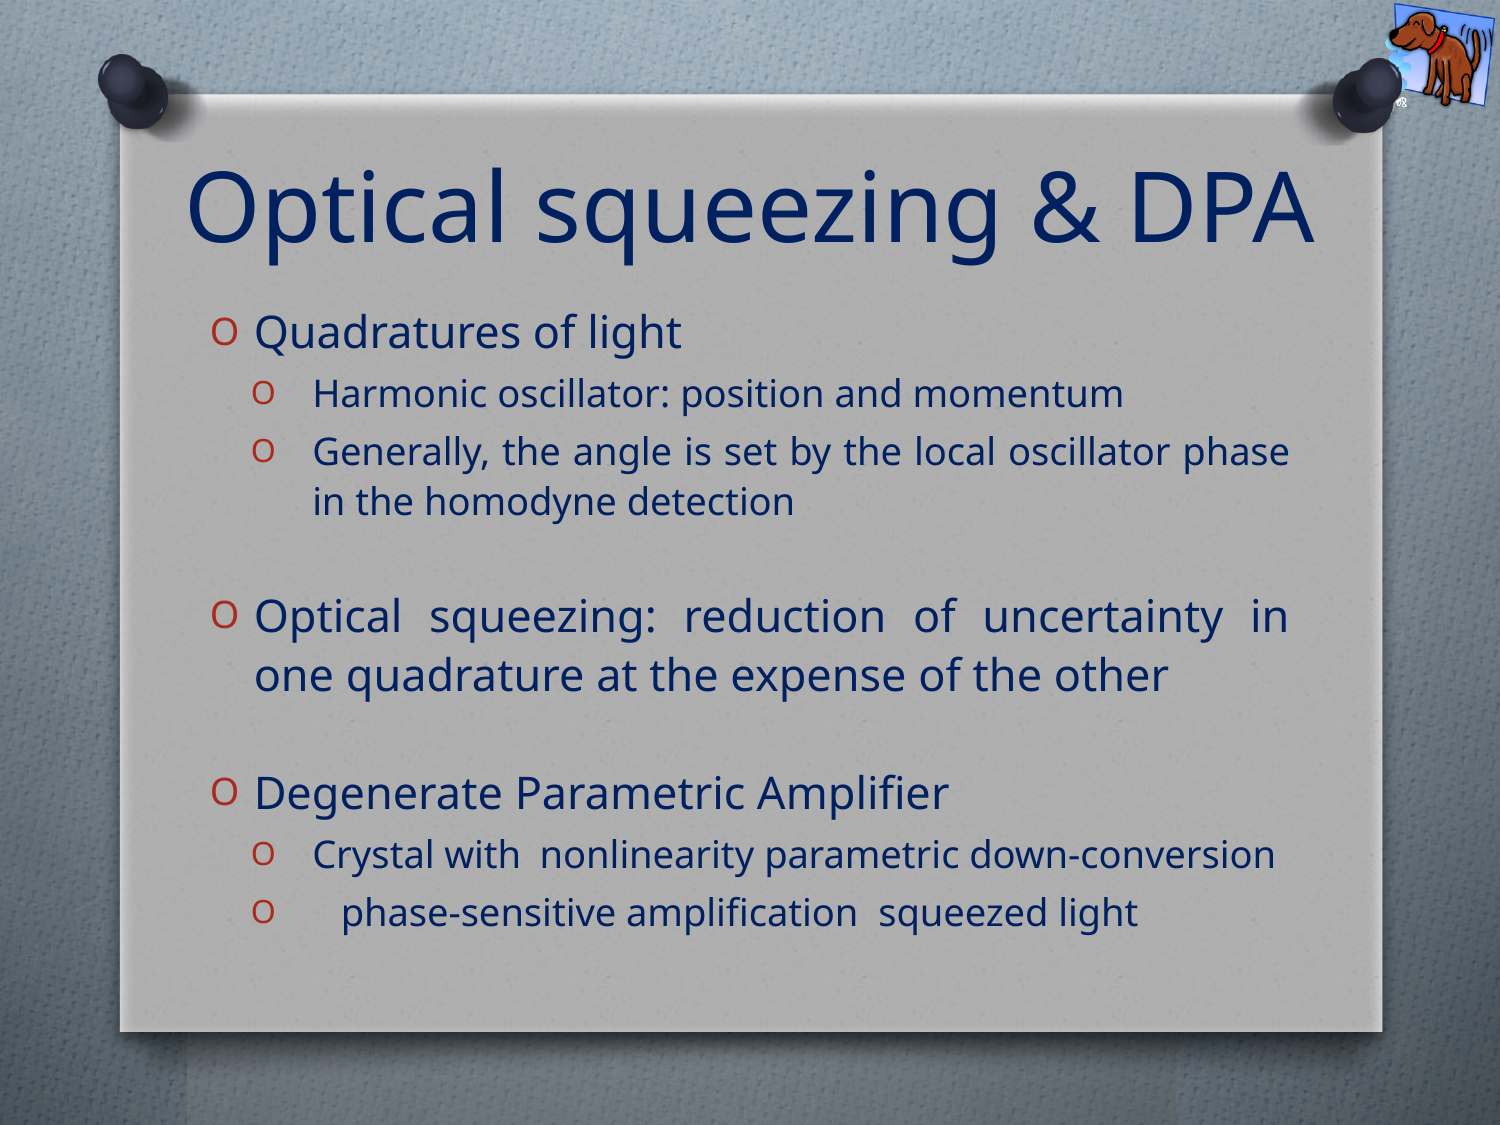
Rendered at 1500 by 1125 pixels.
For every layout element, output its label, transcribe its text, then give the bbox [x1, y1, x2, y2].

picture [75, 29, 207, 153]
picture [1293, 0, 1500, 156]
title Optical squeezing & DPA [159, 125, 1341, 283]
